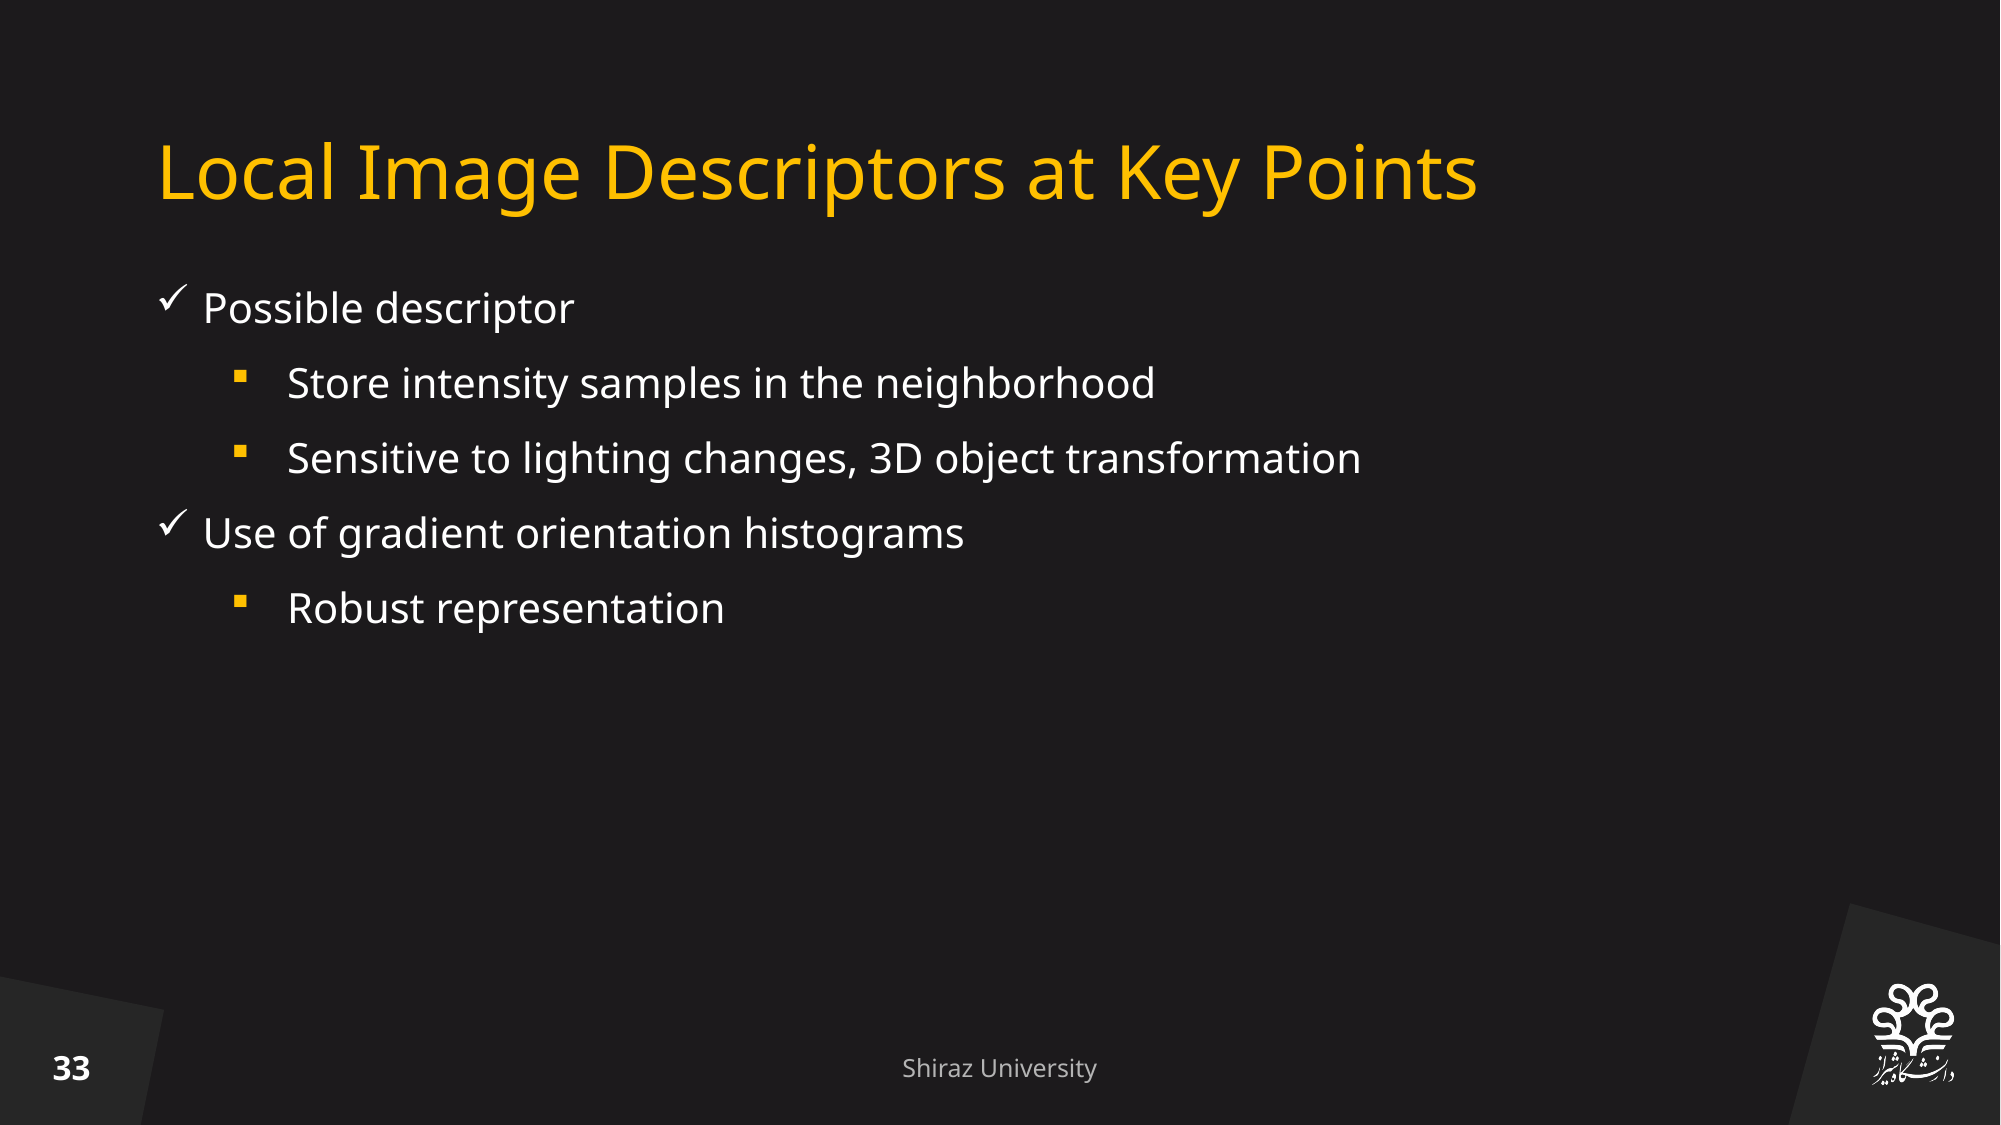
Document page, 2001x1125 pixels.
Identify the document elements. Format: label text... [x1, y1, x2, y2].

title Local Image Descriptors at Key Points [141, 113, 1805, 237]
slide_number 33 [15, 1039, 128, 1100]
text_box Possible descriptor Store intensity samples in the neighborhood Sensitive to lighting changes, 3D object transformation Use of gradient orientation histograms Robust representation [141, 249, 1859, 639]
footer Shiraz University [662, 1039, 1338, 1100]
